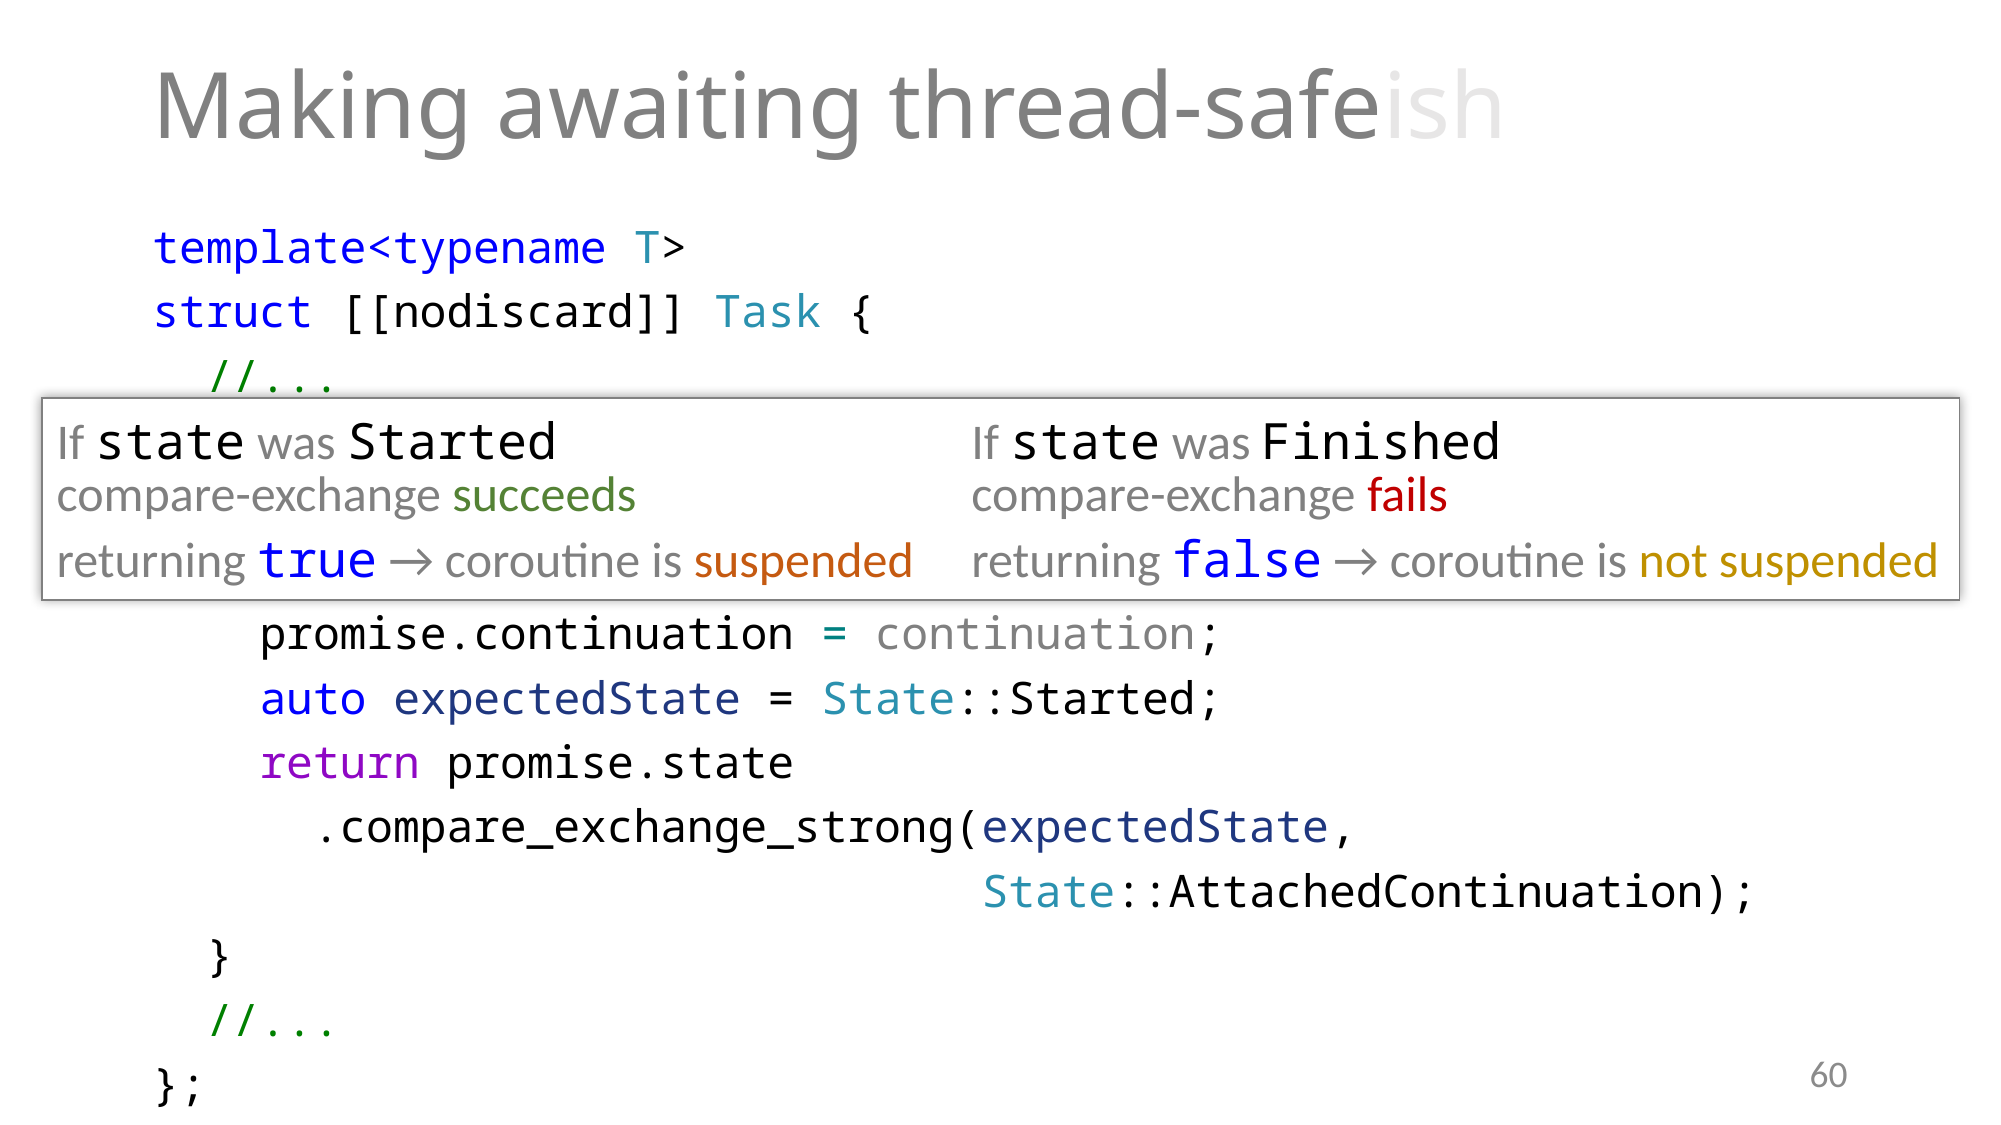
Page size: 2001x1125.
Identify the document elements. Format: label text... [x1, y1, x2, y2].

list template<typename T> struct [[nodiscard]] Task { //... using Coro = std::coroutine_handle<>; bool await_suspend(Coro continuation) const noexcept { using State = typename Promise<T>::State; promise.continuation = continuation; auto expectedState = State::Started; return promise.state .compare_exchange_strong(expectedState, State::AttachedContinuation); } //... }; [137, 217, 1863, 389]
slide_number 60 [1412, 1042, 1863, 1103]
title Making awaiting thread-safeish [137, 0, 1863, 217]
table_header If state was Started compare-exchange succeeds returning true → coroutine is suspended [43, 399, 956, 599]
table_header If state was Finished compare-exchange fails returning false → coroutine is not suspended [956, 399, 1959, 599]
list template<typename T> struct [[nodiscard]] Task { //... using Coro = std::coroutine_handle<>; bool await_suspend(Coro continuation) const noexcept { using State = typename Promise<T>::State; promise.continuation = continuation; auto expectedState = State::Started; return promise.state .compare_exchange_strong(expectedState, State::AttachedContinuation); } //... }; [137, 608, 1863, 1125]
